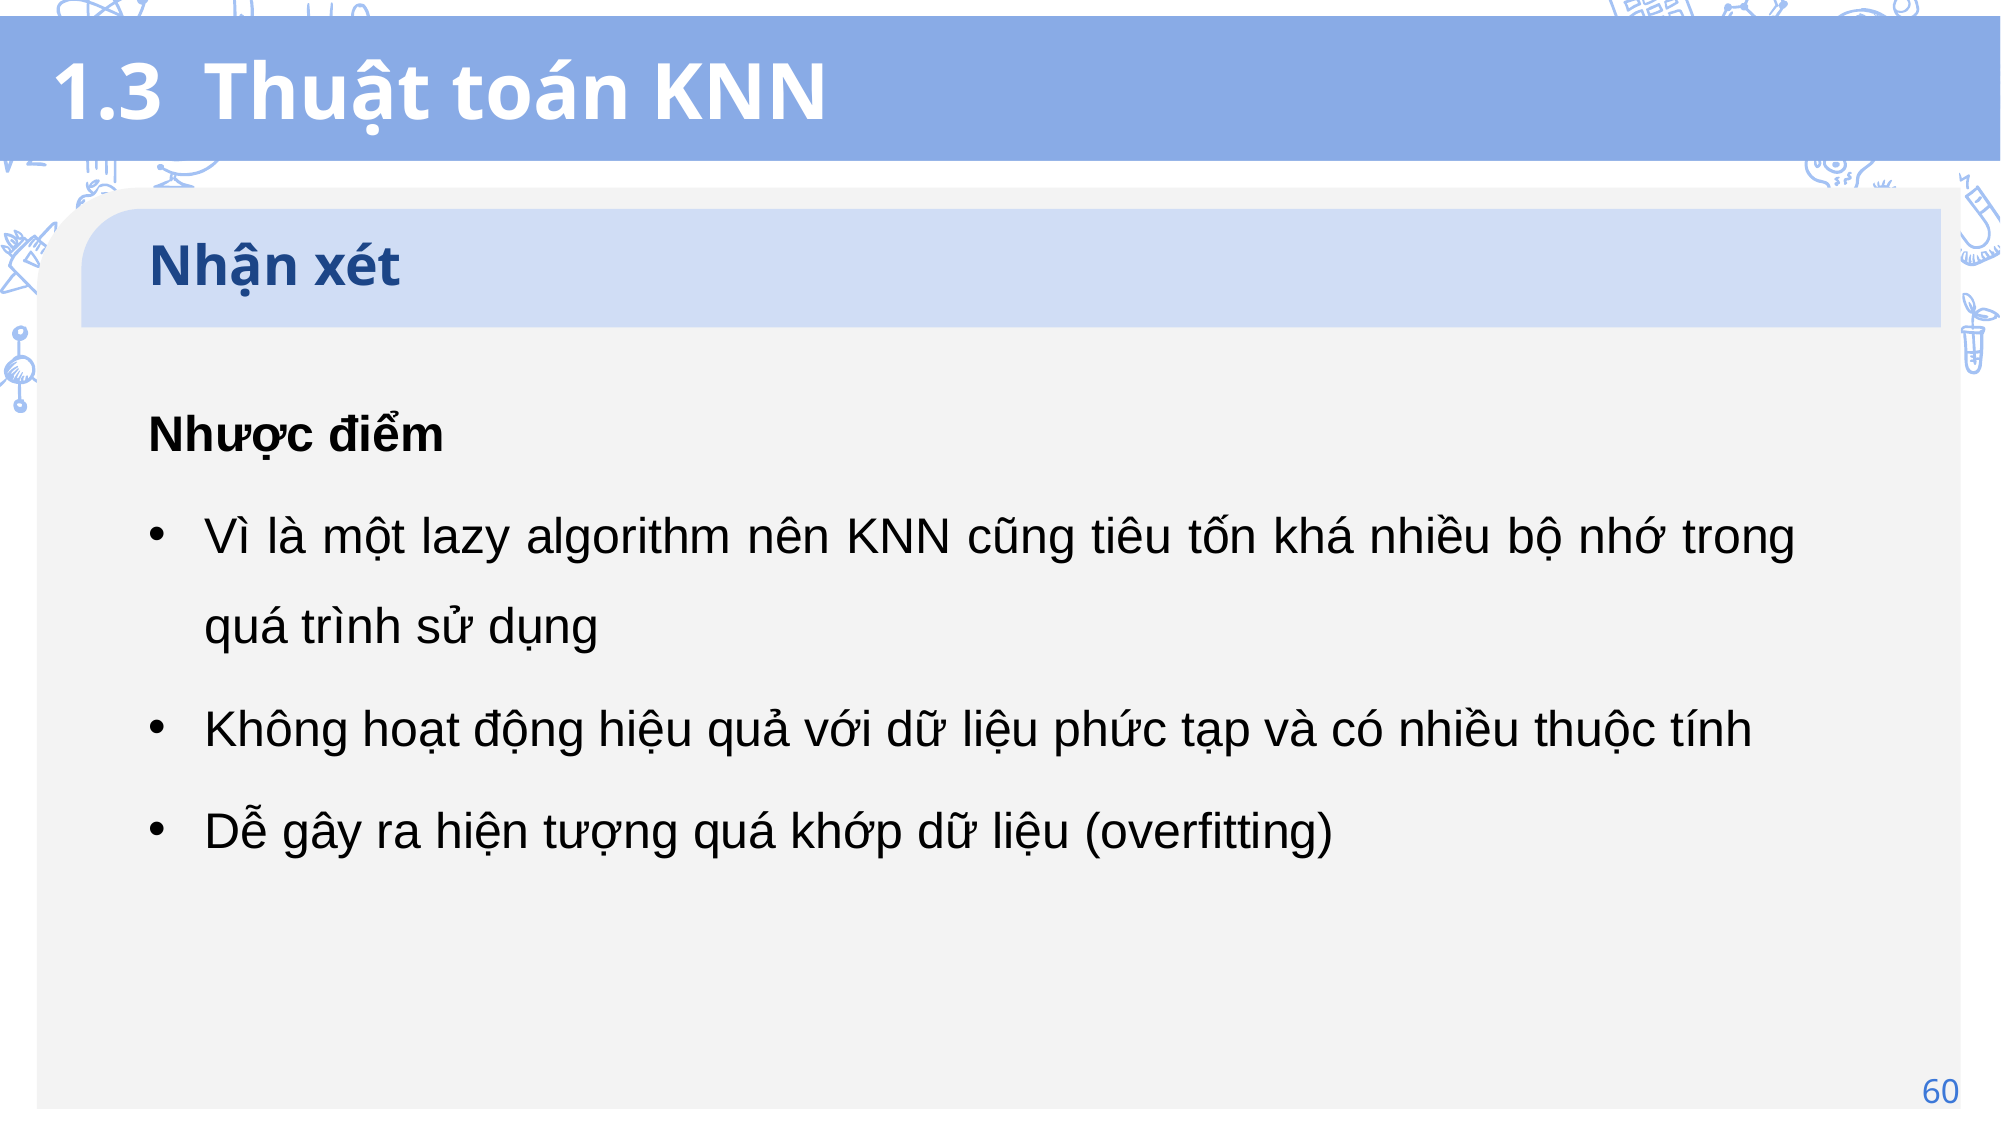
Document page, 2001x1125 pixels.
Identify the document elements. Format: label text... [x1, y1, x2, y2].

slide_number 60 [1880, 1061, 2000, 1125]
title 1.3 Thuật toán KNN [36, 39, 1380, 138]
text_box Nhận xét [133, 222, 1458, 315]
text_box Nhược điểm Vì là một lazy algorithm nên KNN cũng tiêu tốn khá nhiều bộ nhớ trong quá trình sử dụng Không hoạt động hiệu quả với dữ liệu phức tạp và có nhiều thuộc tính Dễ gây ra hiện tượng quá khớp dữ liệu (overfitting) [133, 363, 1813, 866]
